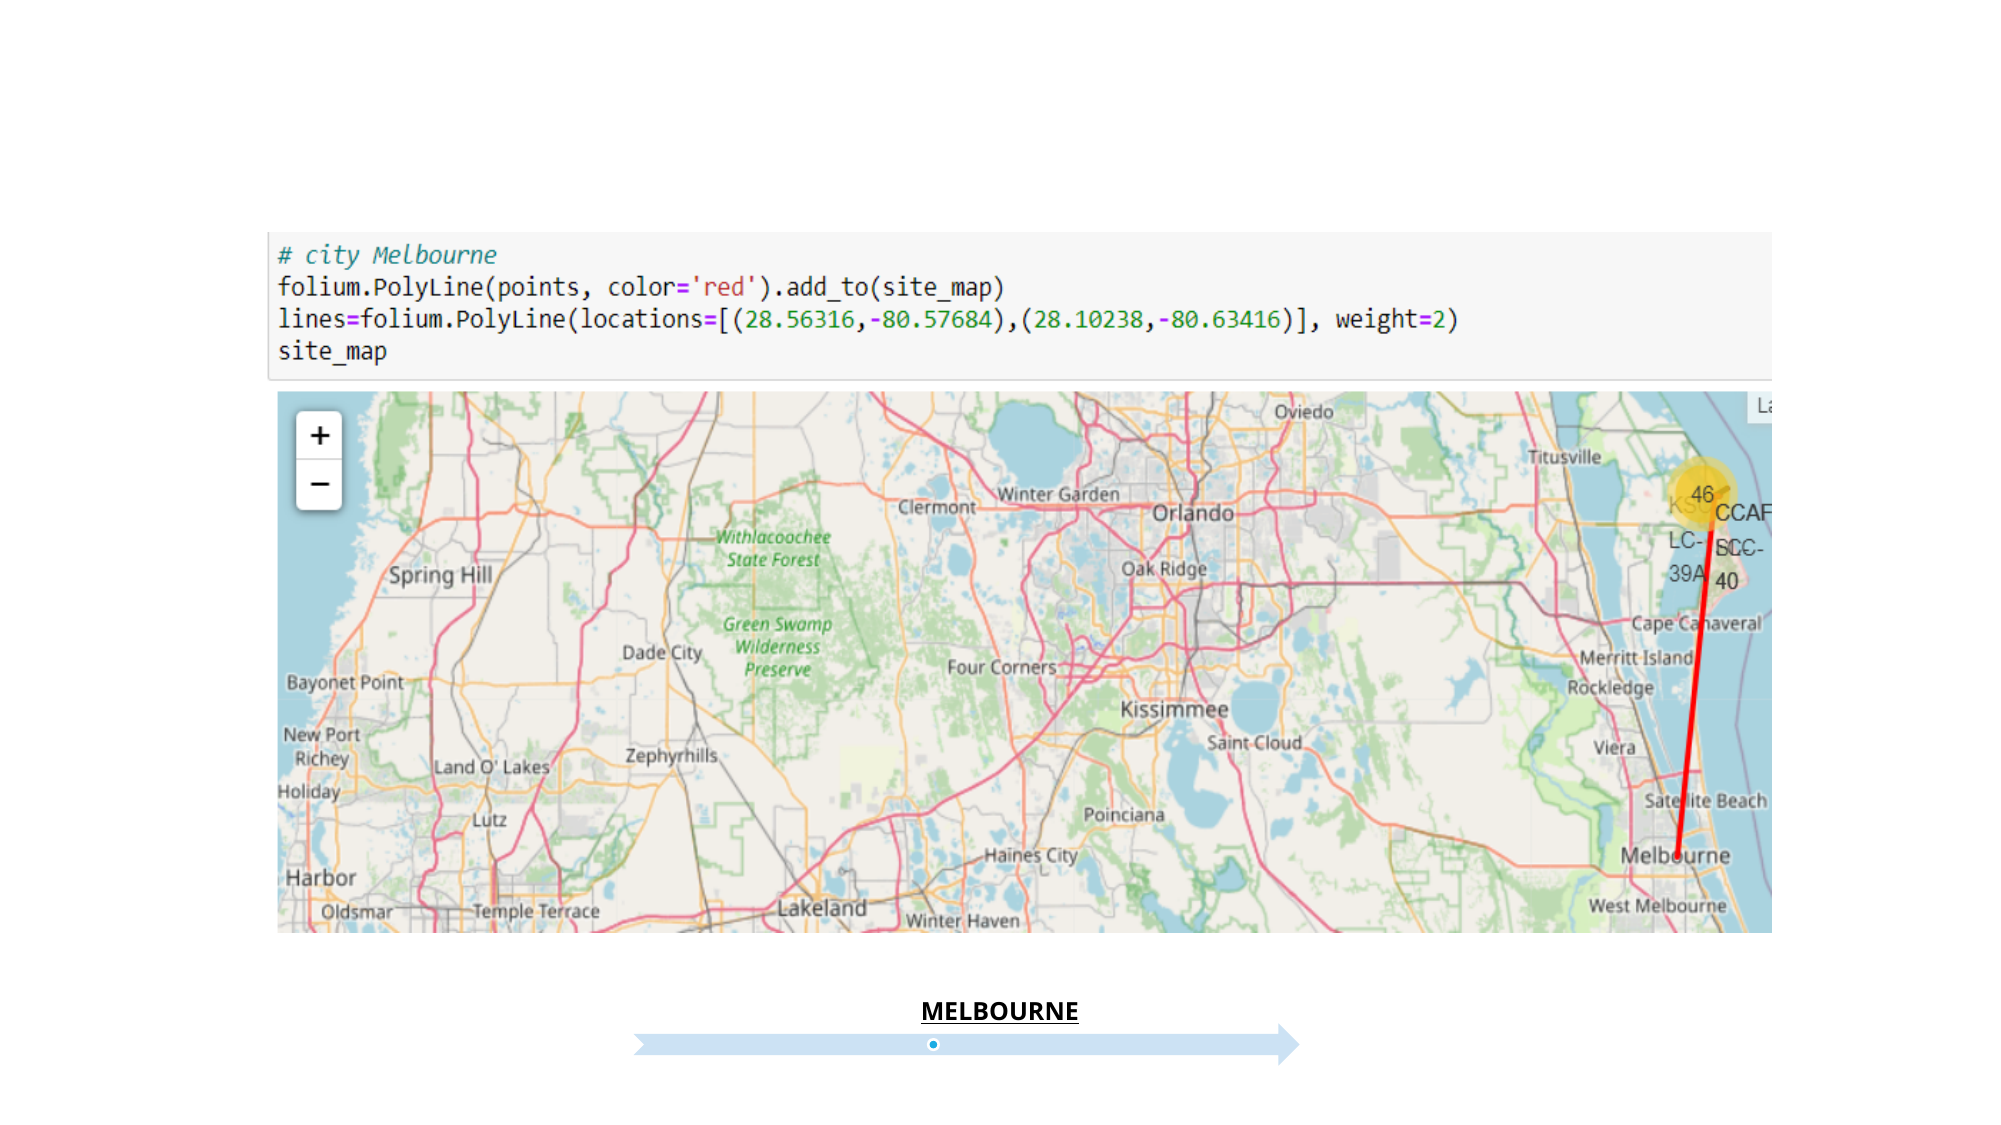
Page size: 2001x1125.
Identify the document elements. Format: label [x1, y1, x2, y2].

picture [265, 232, 1772, 933]
text_box [633, 991, 1300, 1098]
